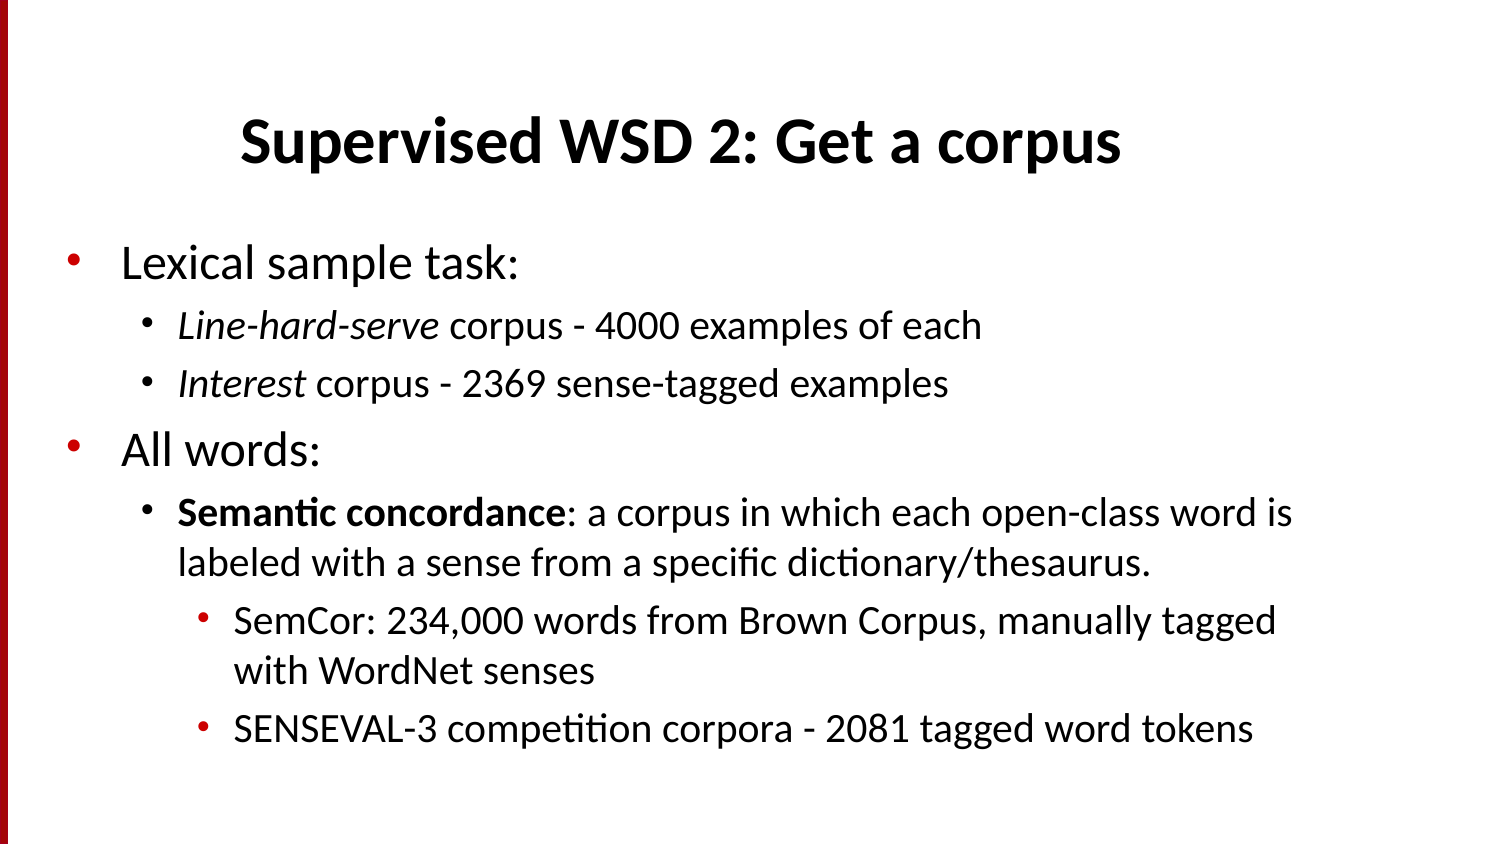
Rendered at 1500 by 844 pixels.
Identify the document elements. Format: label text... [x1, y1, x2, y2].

title Supervised WSD 2: Get a corpus [225, 62, 1450, 185]
list Lexical sample task: Line-hard-serve corpus - 4000 examples of each Interest corpus - 2369 sense-tagged examples All words: Semantic concordance: a corpus in which each open-class word is labeled with a sense from a specific dictionary/thesaurus. SemCor: 234,000 words from Brown Corpus, manually tagged with WordNet senses SENSEVAL-3 competition corpora - 2081 tagged word tokens [50, 221, 1325, 769]
